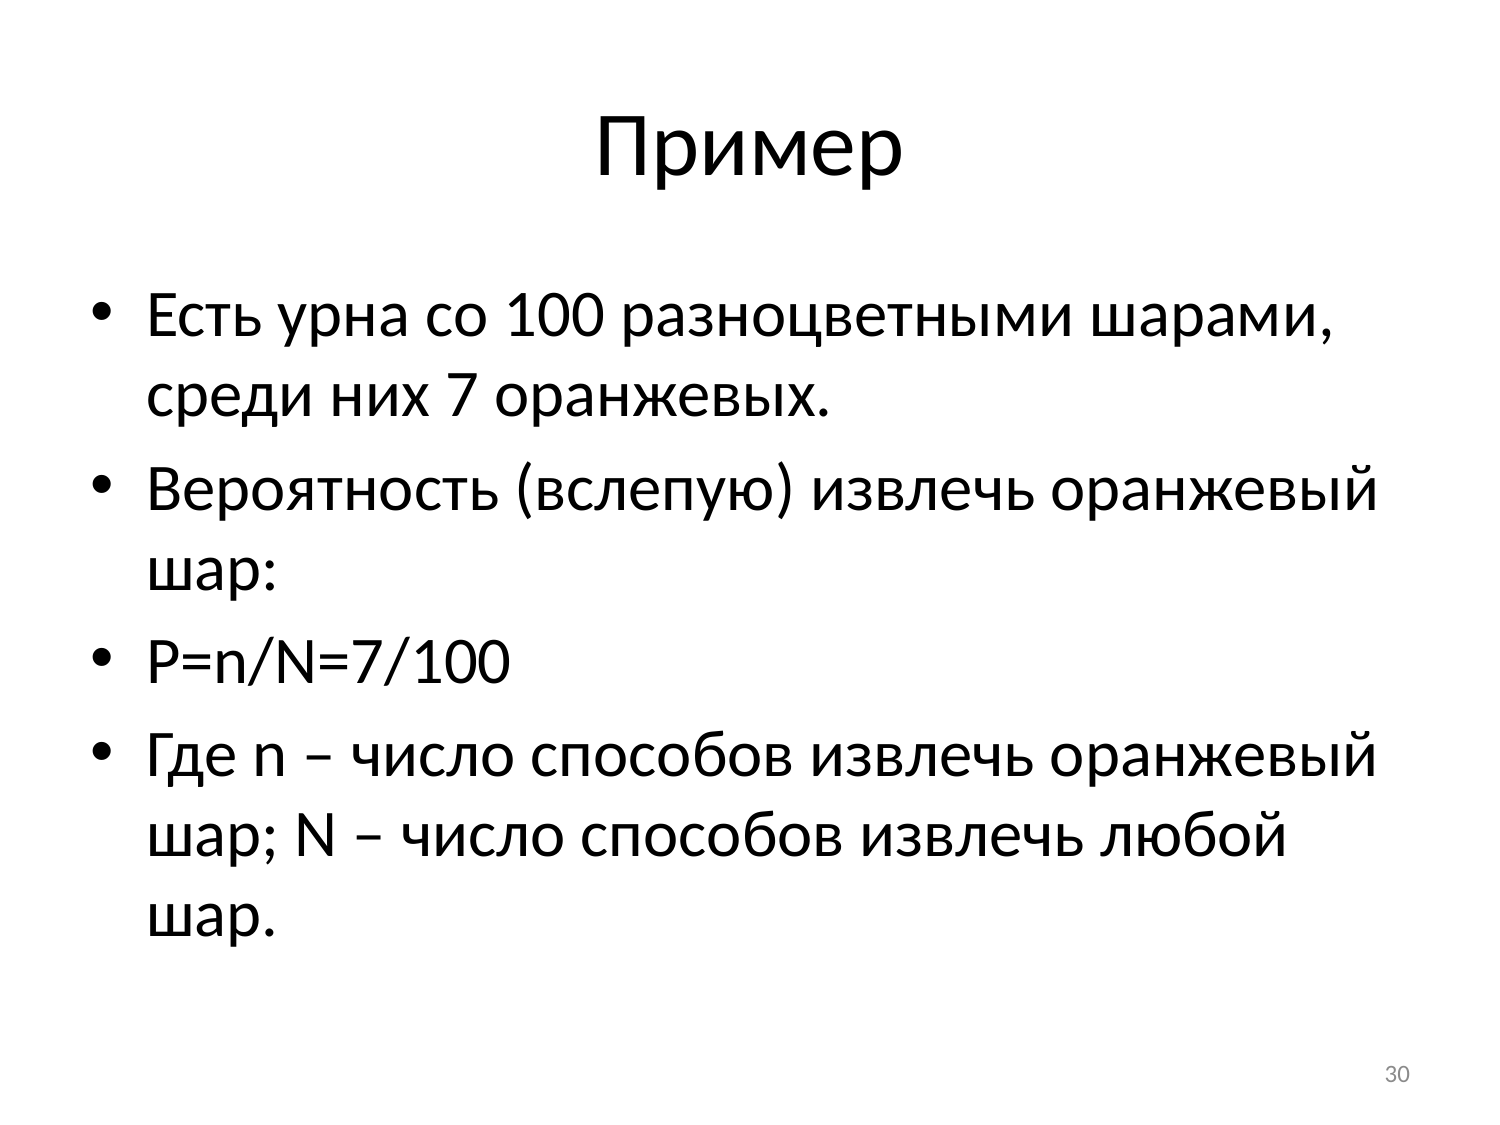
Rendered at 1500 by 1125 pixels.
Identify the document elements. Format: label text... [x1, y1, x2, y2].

title Пример [75, 45, 1425, 233]
list Есть урна со 100 разноцветными шарами, среди них 7 оранжевых. Вероятность (вслепую) извлечь оранжевый шар: P=n/N=7/100 Где n – число способов извлечь оранжевый шар; N – число способов извлечь любой шар. [75, 262, 1425, 1005]
slide_number 30 [1074, 1042, 1425, 1103]
